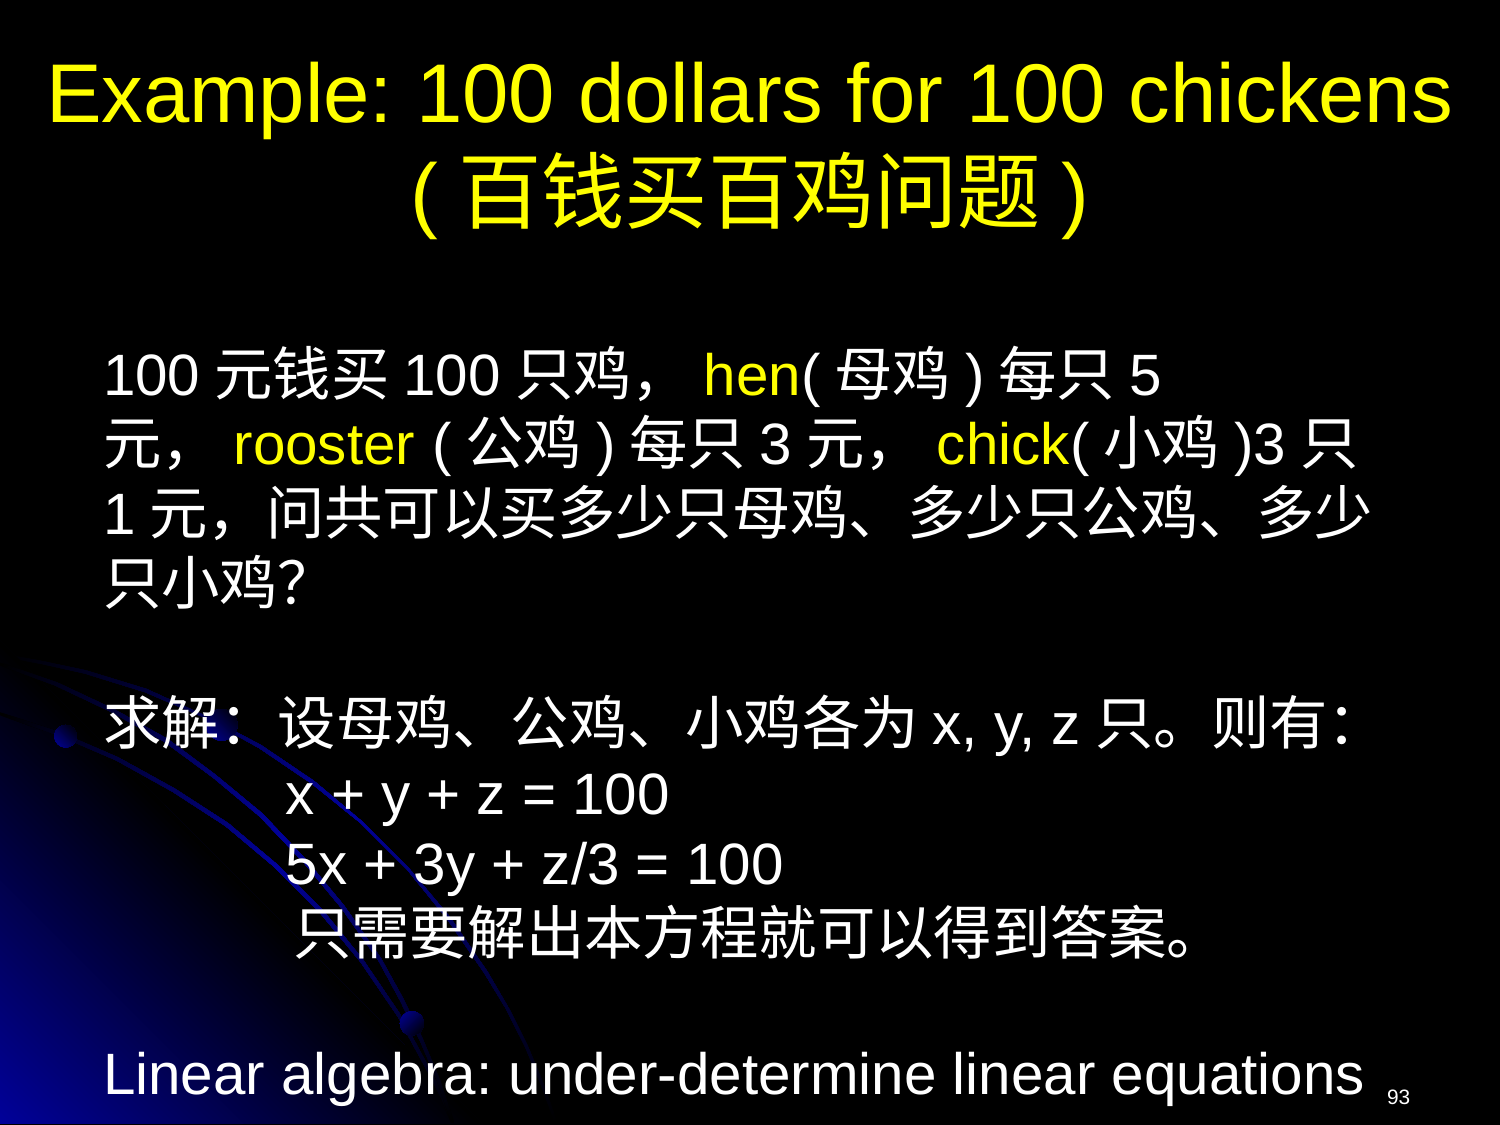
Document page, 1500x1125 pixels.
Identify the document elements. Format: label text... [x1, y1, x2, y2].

text_box 100元钱买100只鸡，hen(母鸡)每只5元，rooster (公鸡)每只3元，chick(小鸡)3只1元，问共可以买多少只母鸡、多少只公鸡、多少只小鸡？ 求解：设母鸡、公鸡、小鸡各为x, y, z只。则有： x + y + z = 100 5x + 3y + z/3 = 100 只需要解出本方程就可以得到答案。 Linear algebra: under-determine linear equations [88, 329, 1411, 1114]
title Example: 100 dollars for 100 chickens (百钱买百鸡问题) [5, 45, 1495, 233]
slide_number 93 [1074, 1051, 1425, 1125]
